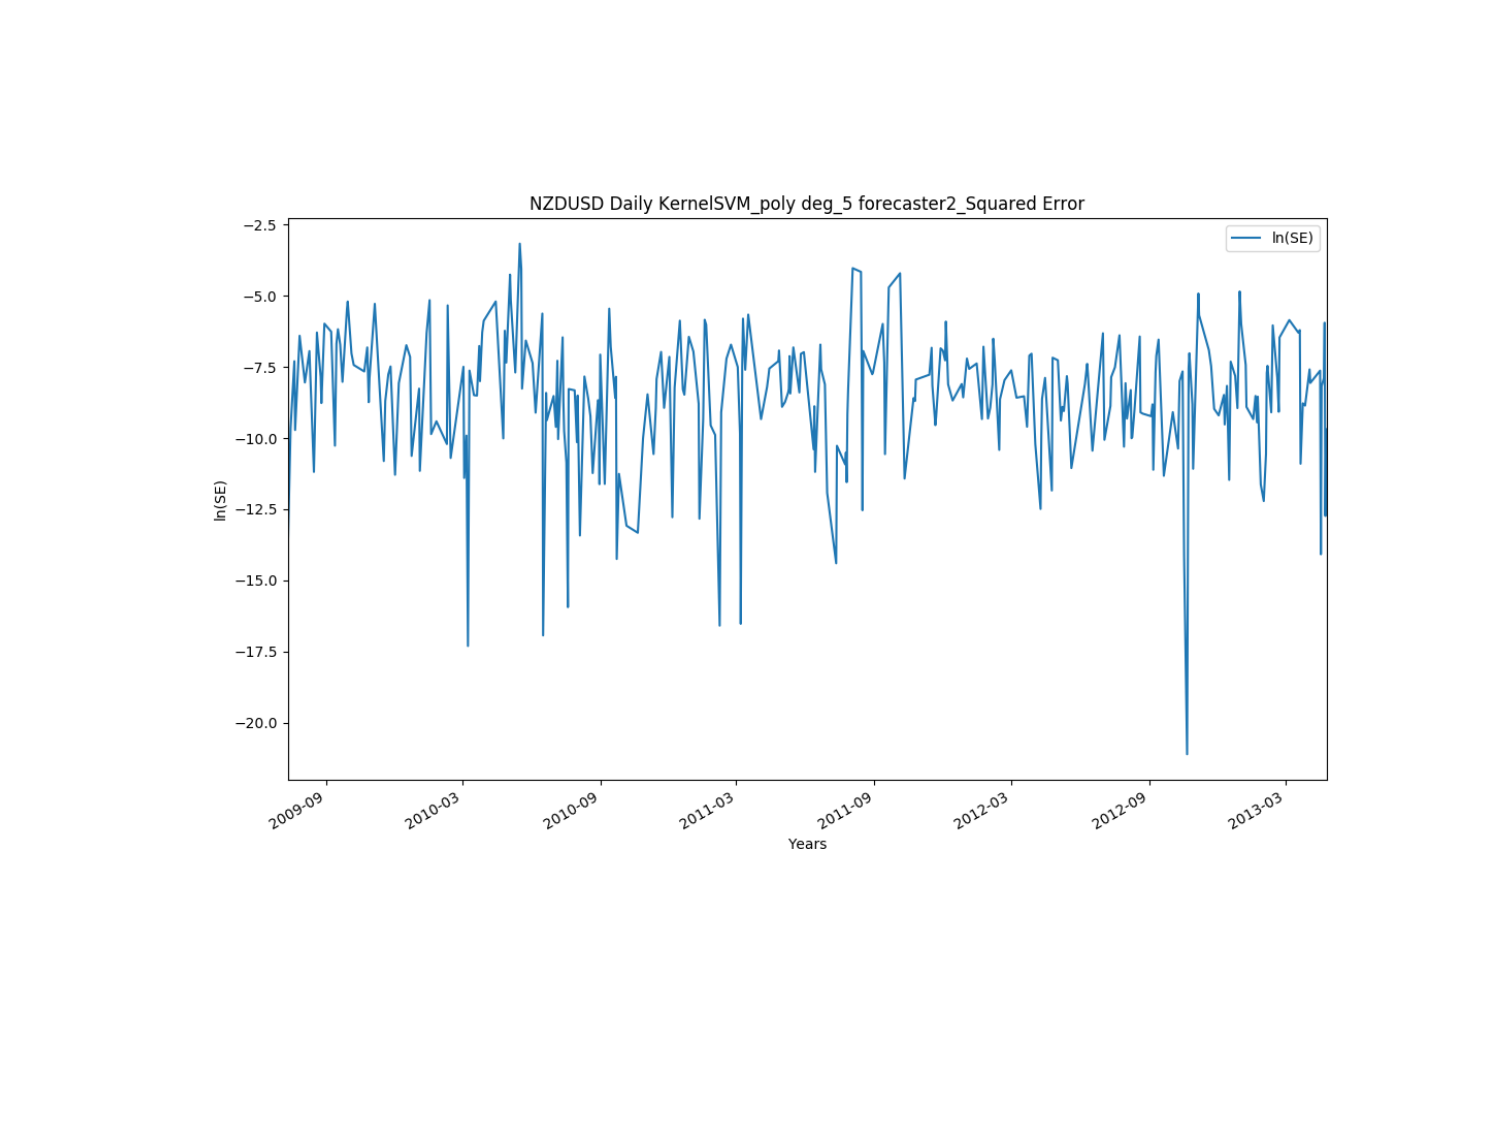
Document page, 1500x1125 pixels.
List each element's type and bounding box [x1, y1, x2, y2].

picture [119, 119, 1461, 946]
